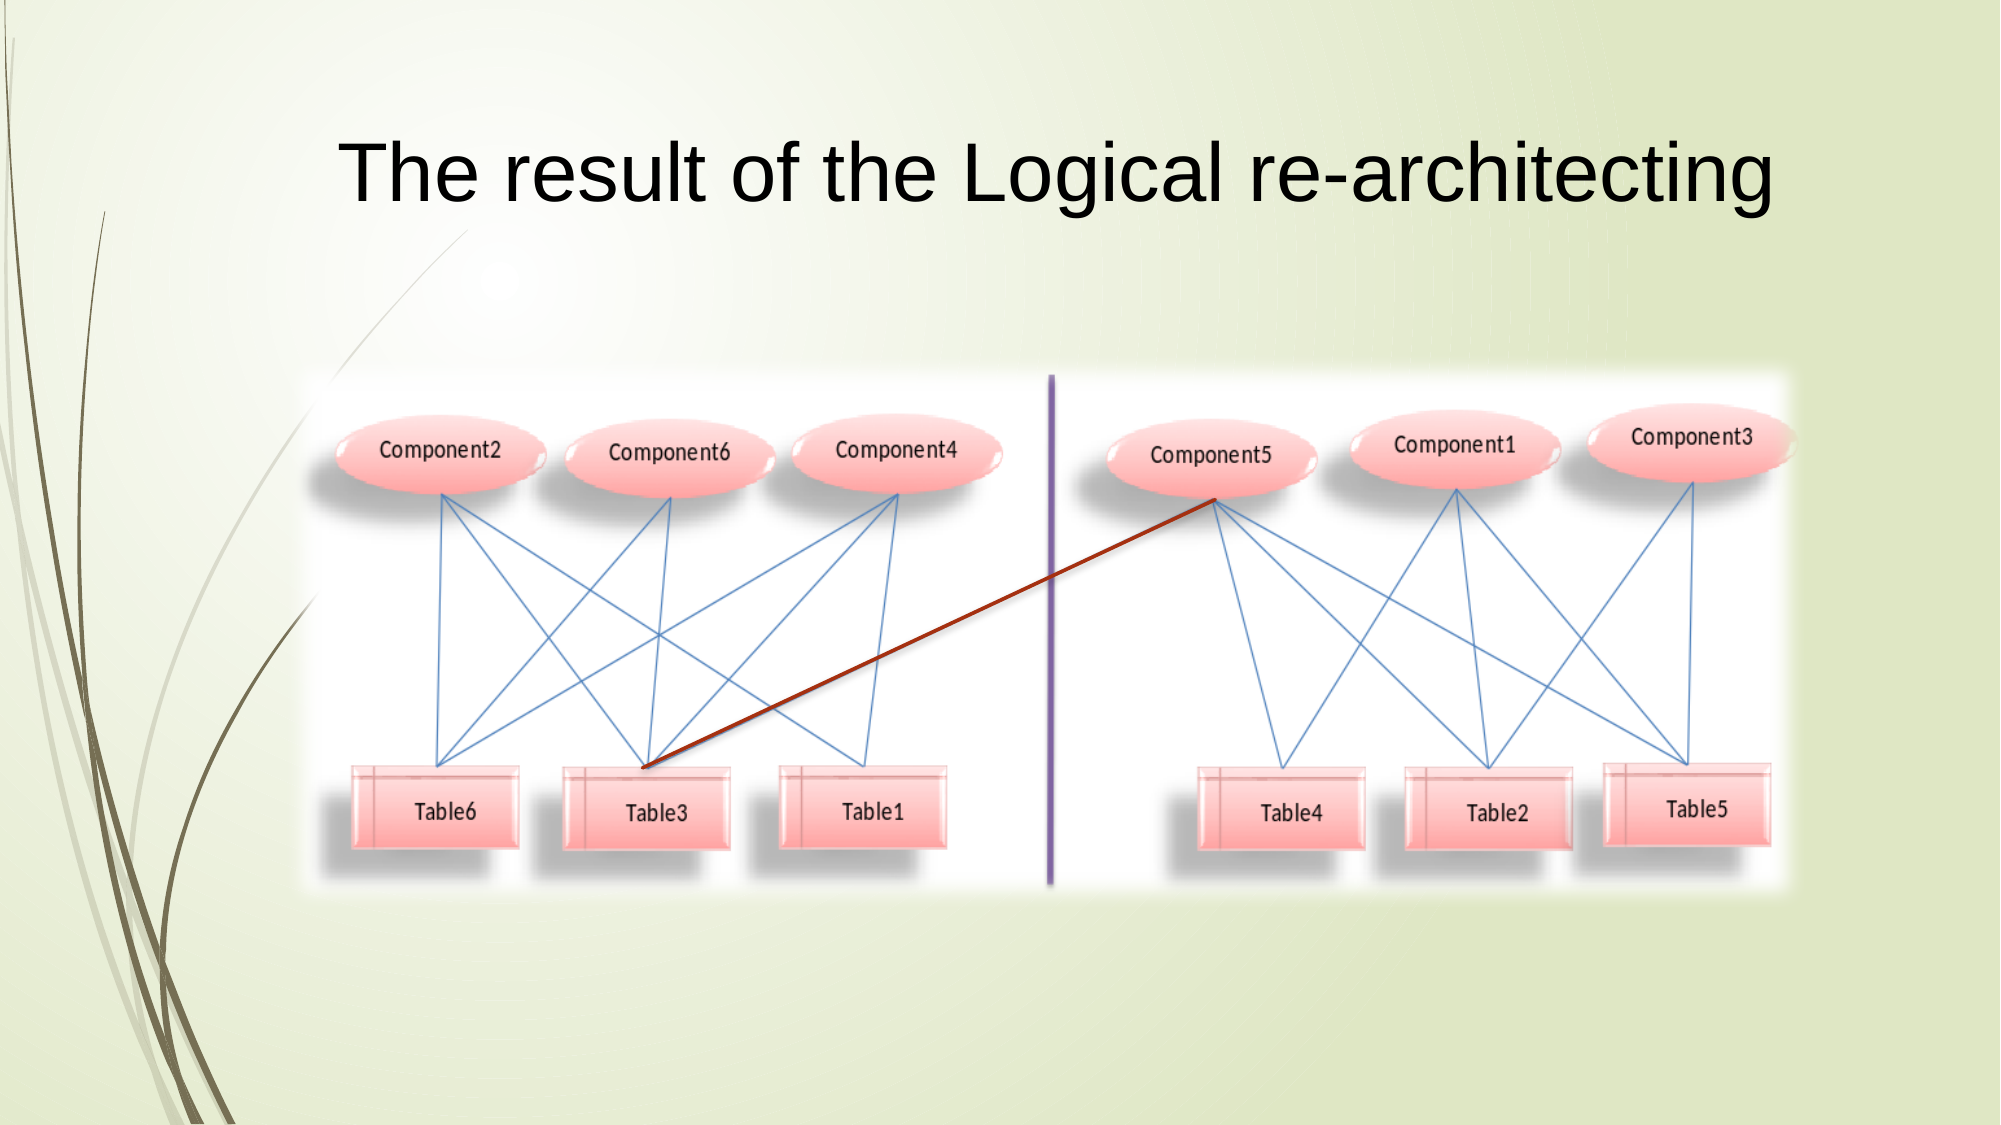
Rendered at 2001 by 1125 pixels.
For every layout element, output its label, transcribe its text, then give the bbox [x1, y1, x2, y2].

text_box The result of the Logical re-architecting [322, 110, 1900, 226]
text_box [284, 354, 1804, 907]
